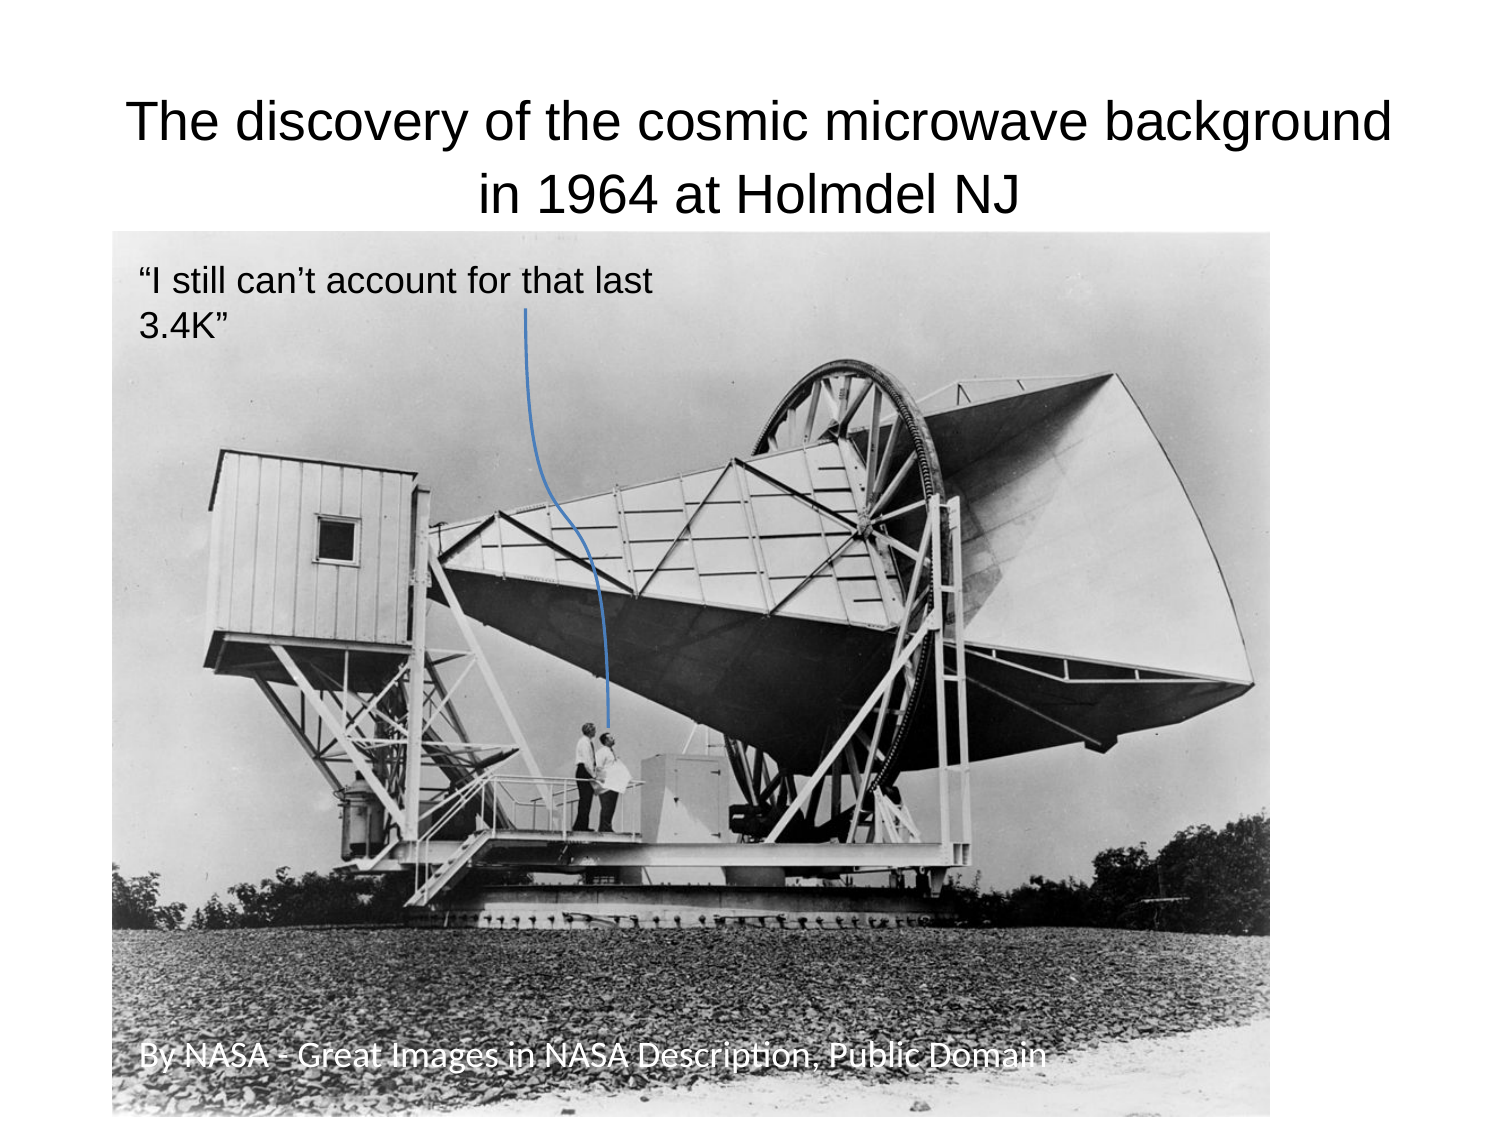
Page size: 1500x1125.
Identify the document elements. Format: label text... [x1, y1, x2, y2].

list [111, 231, 1270, 1117]
title The discovery of the cosmic microwave background in 1964 at Holmdel NJ [75, 45, 1425, 233]
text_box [356, 476, 777, 560]
